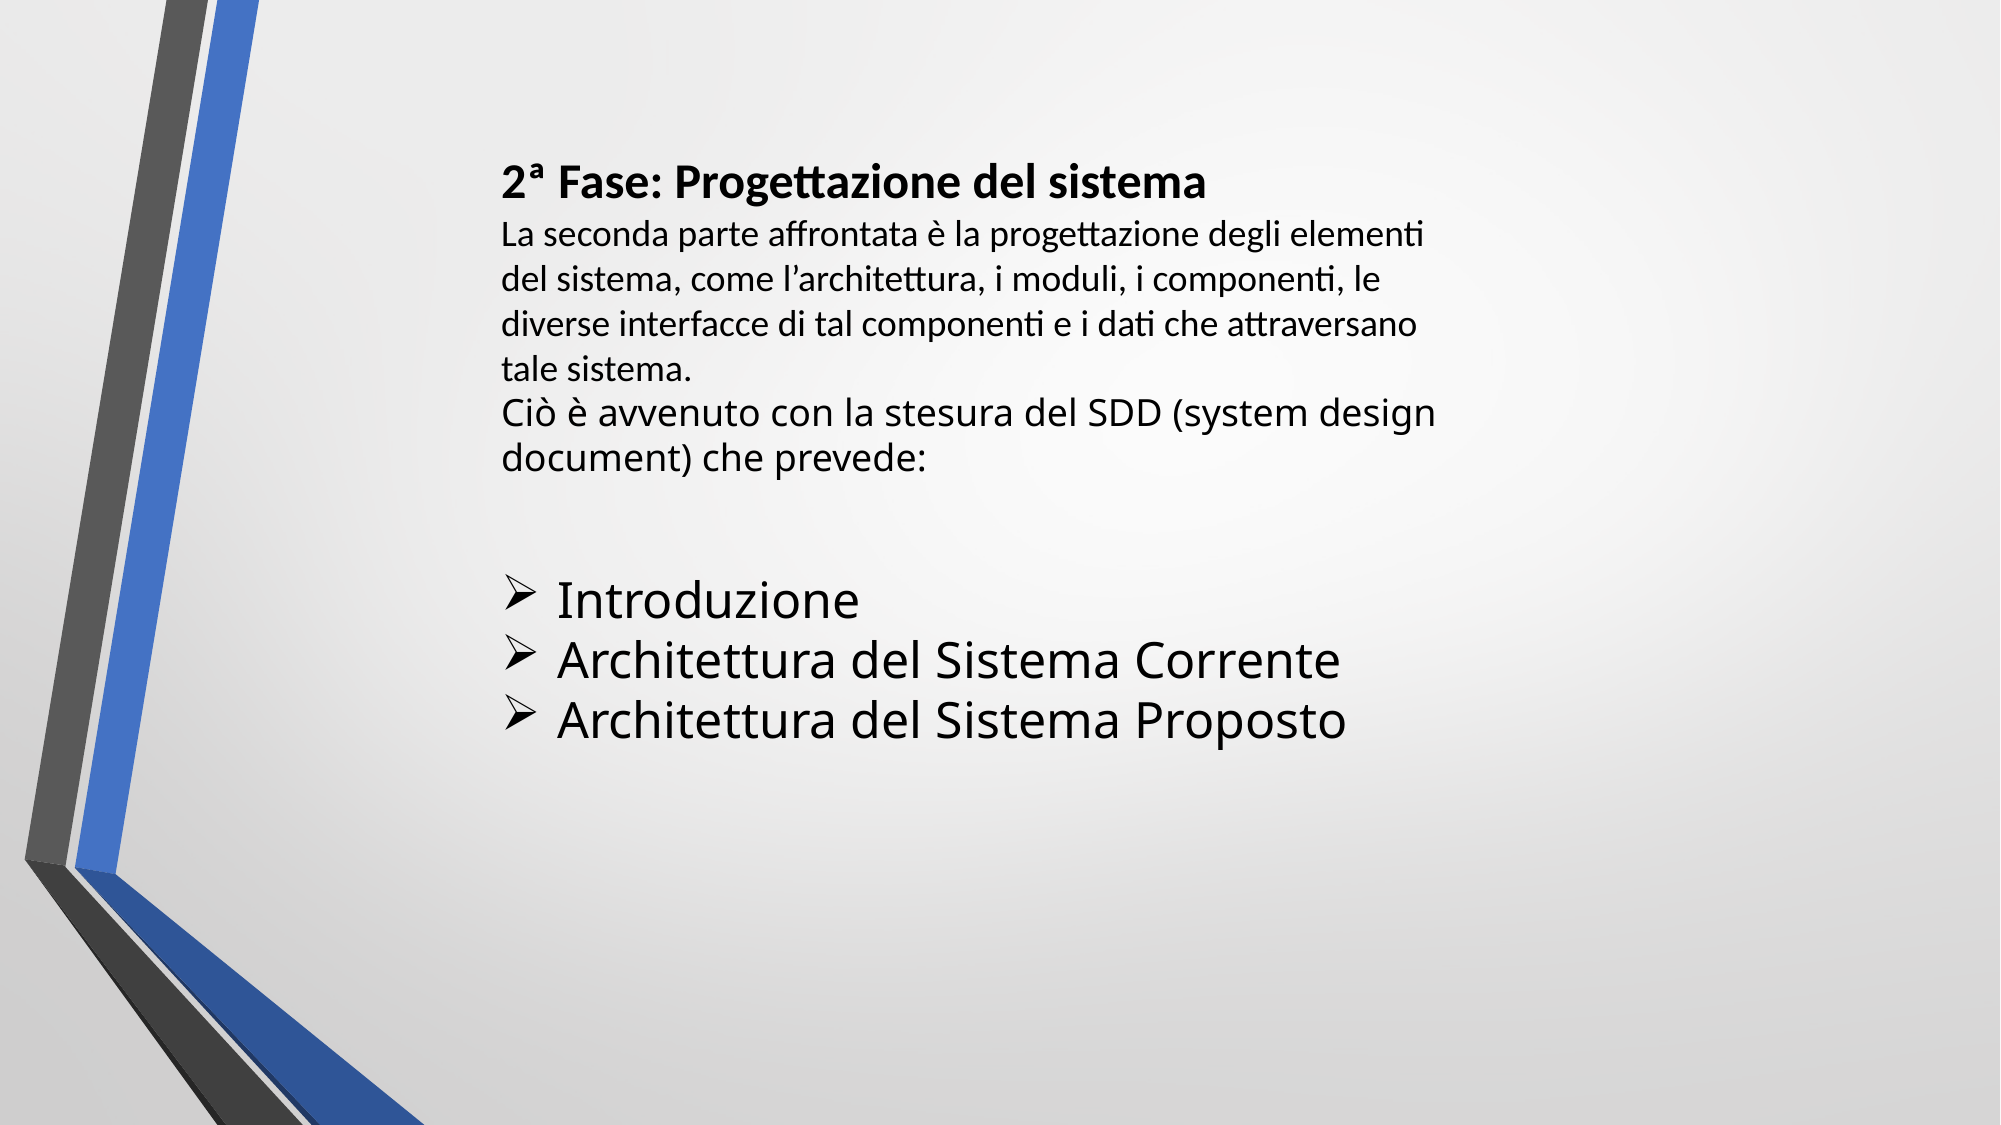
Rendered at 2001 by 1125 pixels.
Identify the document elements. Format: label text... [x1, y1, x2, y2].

text_box 2ª Fase: Progettazione del sistema La seconda parte affrontata è la progettazione degli elementi del sistema, come l’architettura, i moduli, i componenti, le diverse interfacce di tal componenti e i dati che attraversano tale sistema. Ciò è avvenuto con la stesura del SDD (system design document) che prevede: Introduzione Architettura del Sistema Corrente Architettura del Sistema Proposto [486, 141, 1487, 756]
